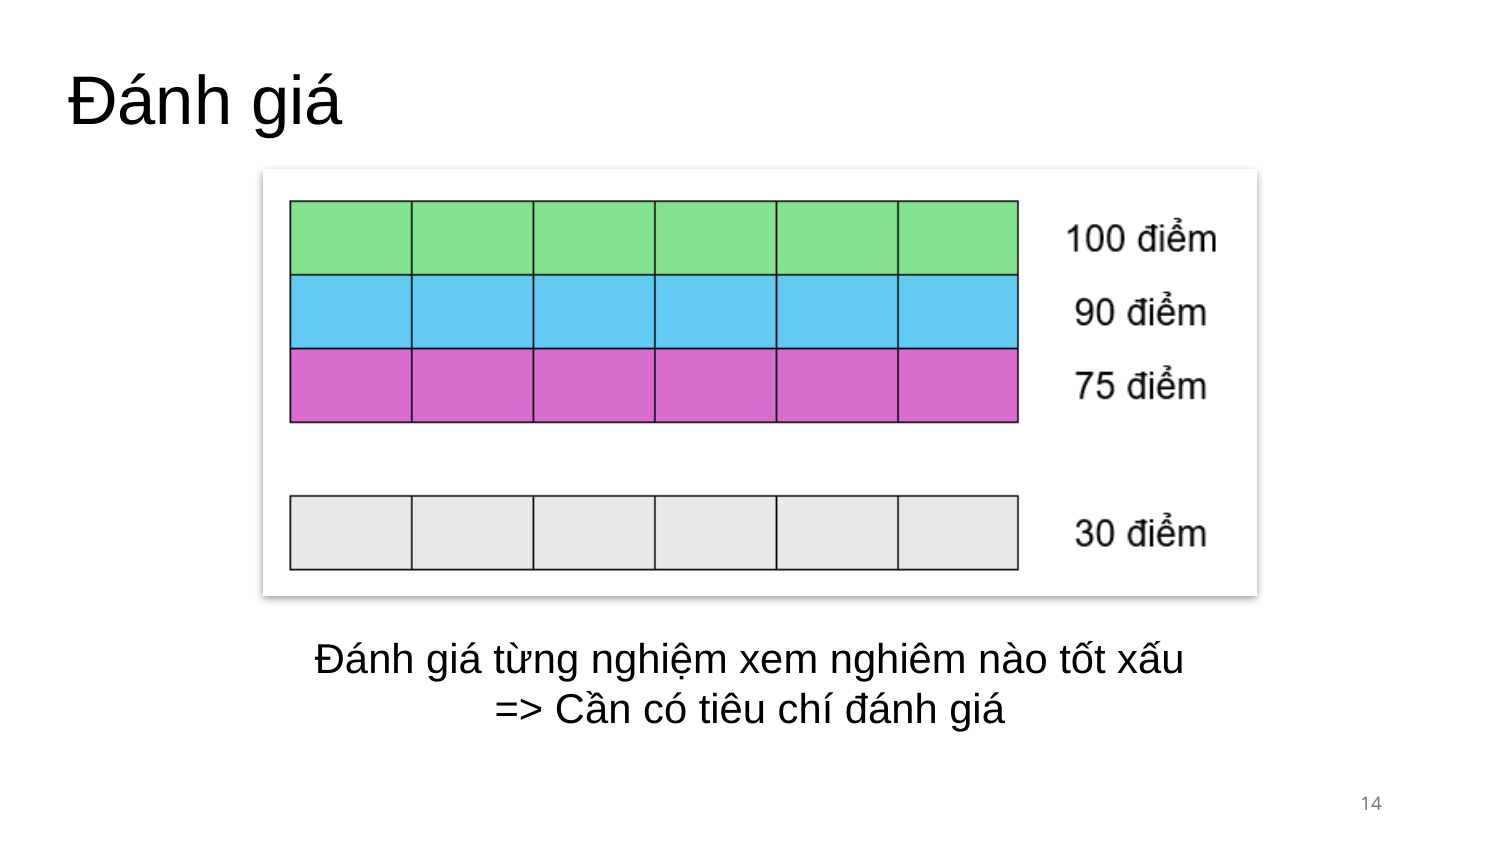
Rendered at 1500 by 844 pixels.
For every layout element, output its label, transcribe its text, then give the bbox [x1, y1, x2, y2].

text_box Đánh giá từng nghiệm xem nghiêm nào tốt xấu => Cần có tiêu chí đánh giá [0, 624, 1500, 740]
slide_number 14 [1059, 782, 1397, 827]
title Đánh giá [53, 20, 1347, 184]
picture [276, 183, 1243, 583]
